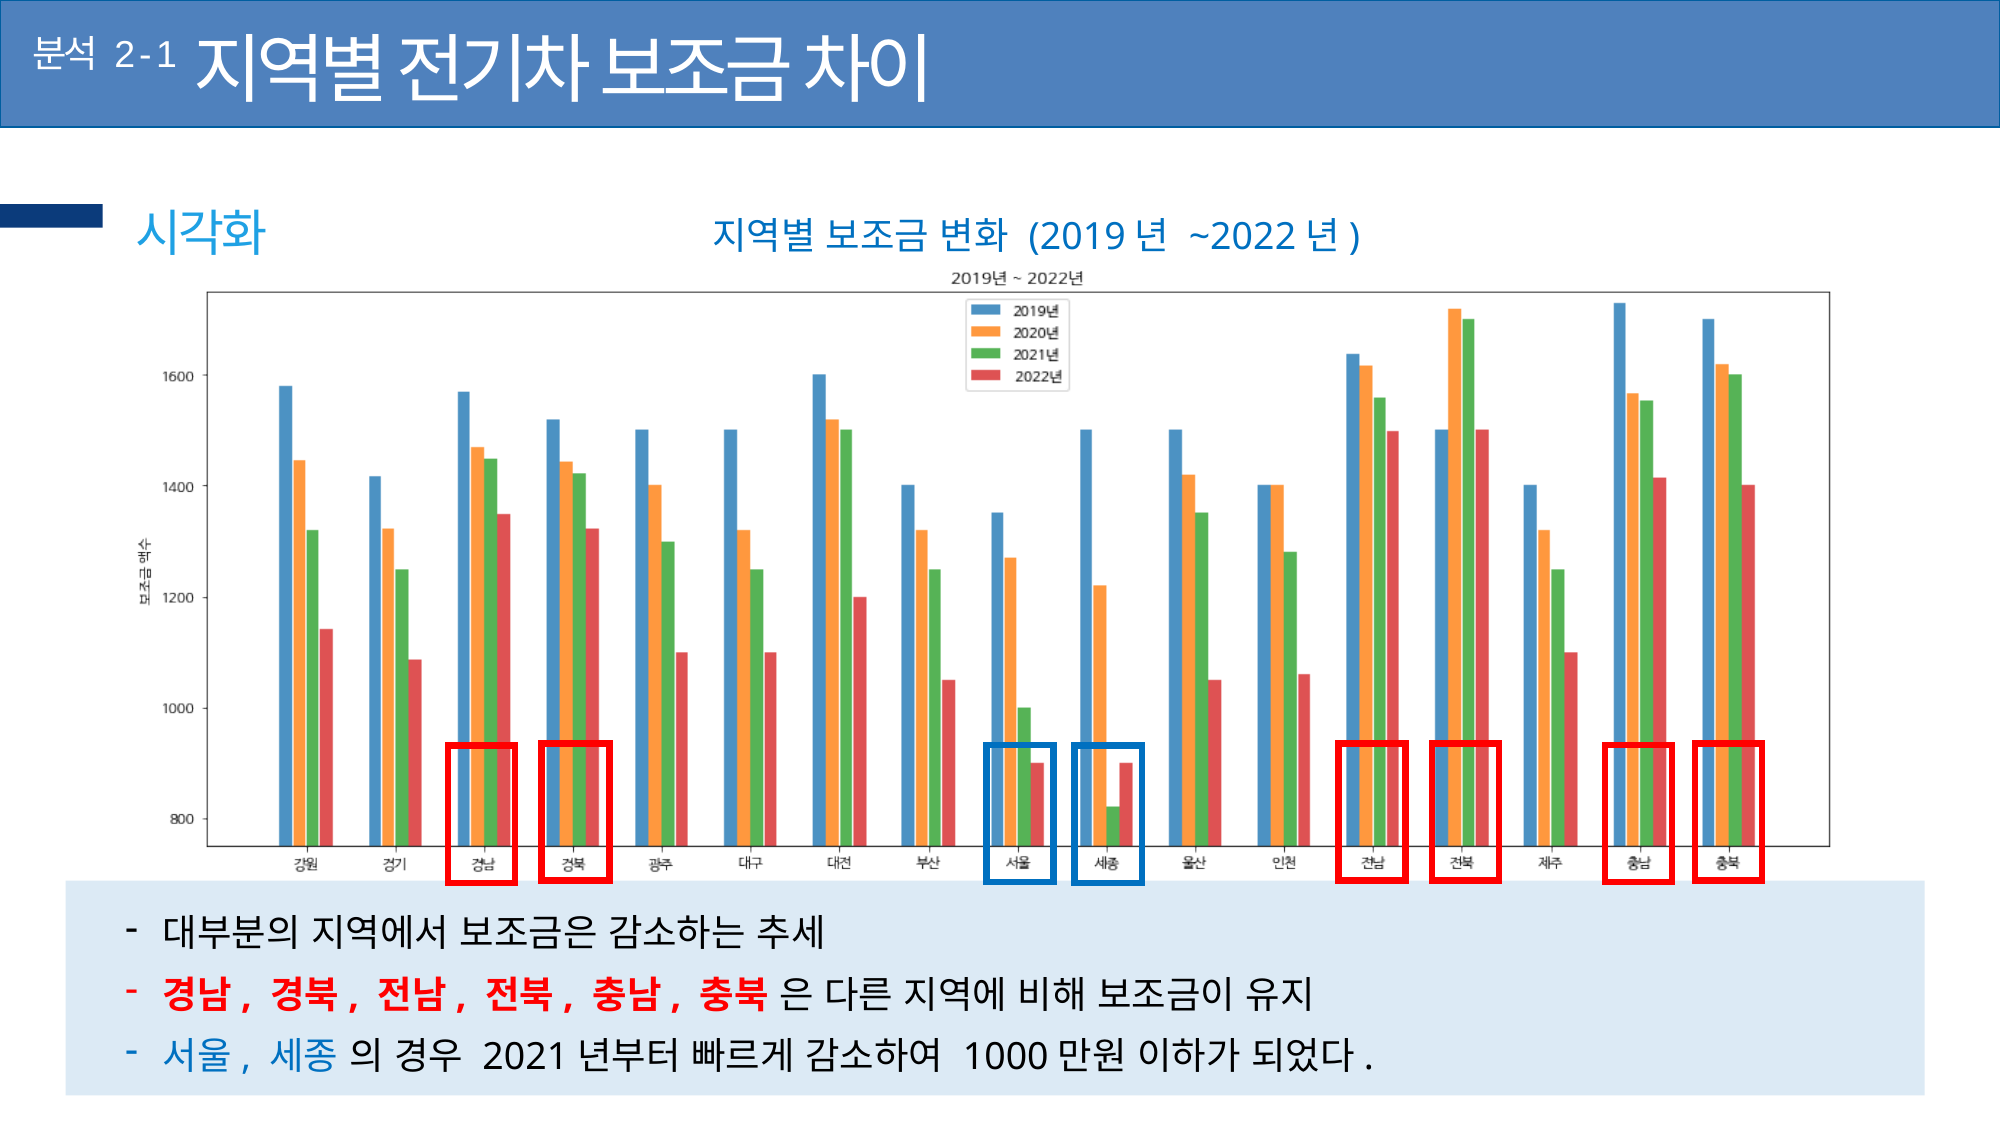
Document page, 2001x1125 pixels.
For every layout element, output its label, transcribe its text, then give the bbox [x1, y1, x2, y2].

text_box 지역별 보조금 변화 (2019년 ~2022년) [697, 209, 1466, 261]
text_box 시각화 [135, 169, 1338, 261]
text_box 분석 2 - 1 [17, 22, 178, 83]
text_box [0, 0, 2000, 128]
picture [131, 261, 1838, 881]
text_box [65, 880, 1926, 1096]
text_box 지역별 전기차 보조금 차이 [178, 14, 950, 119]
text_box 대부분의 지역에서 보조금은 감소하는 추세 경남, 경북, 전남, 전북, 충남, 충북 은 다른 지역에 비해 보조금이 유지 서울, 세종 의 경우 2021년부터 빠르게 감소하여 1000만원 이하가 되었다. [110, 906, 2000, 1096]
